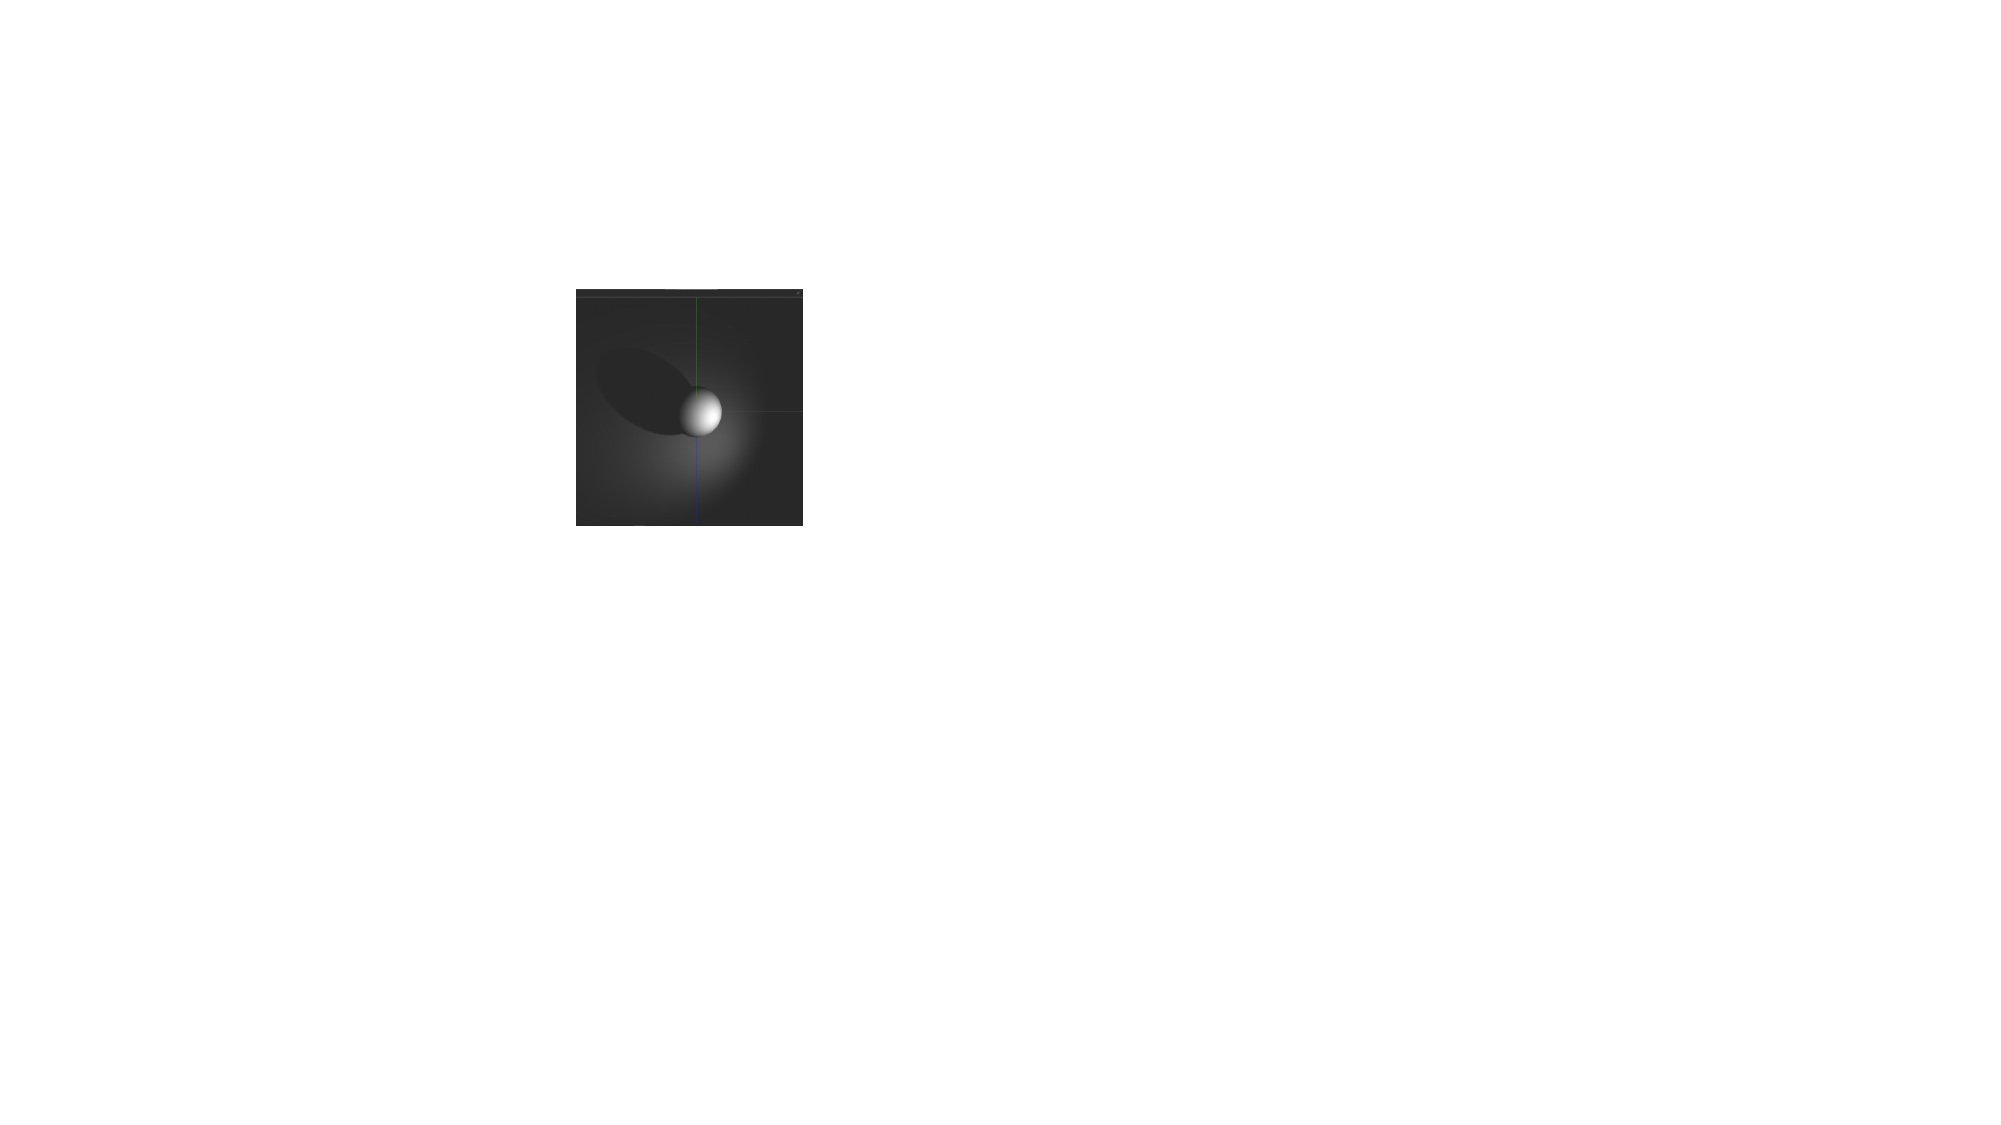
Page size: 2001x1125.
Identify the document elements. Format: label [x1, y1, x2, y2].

picture [575, 289, 803, 526]
